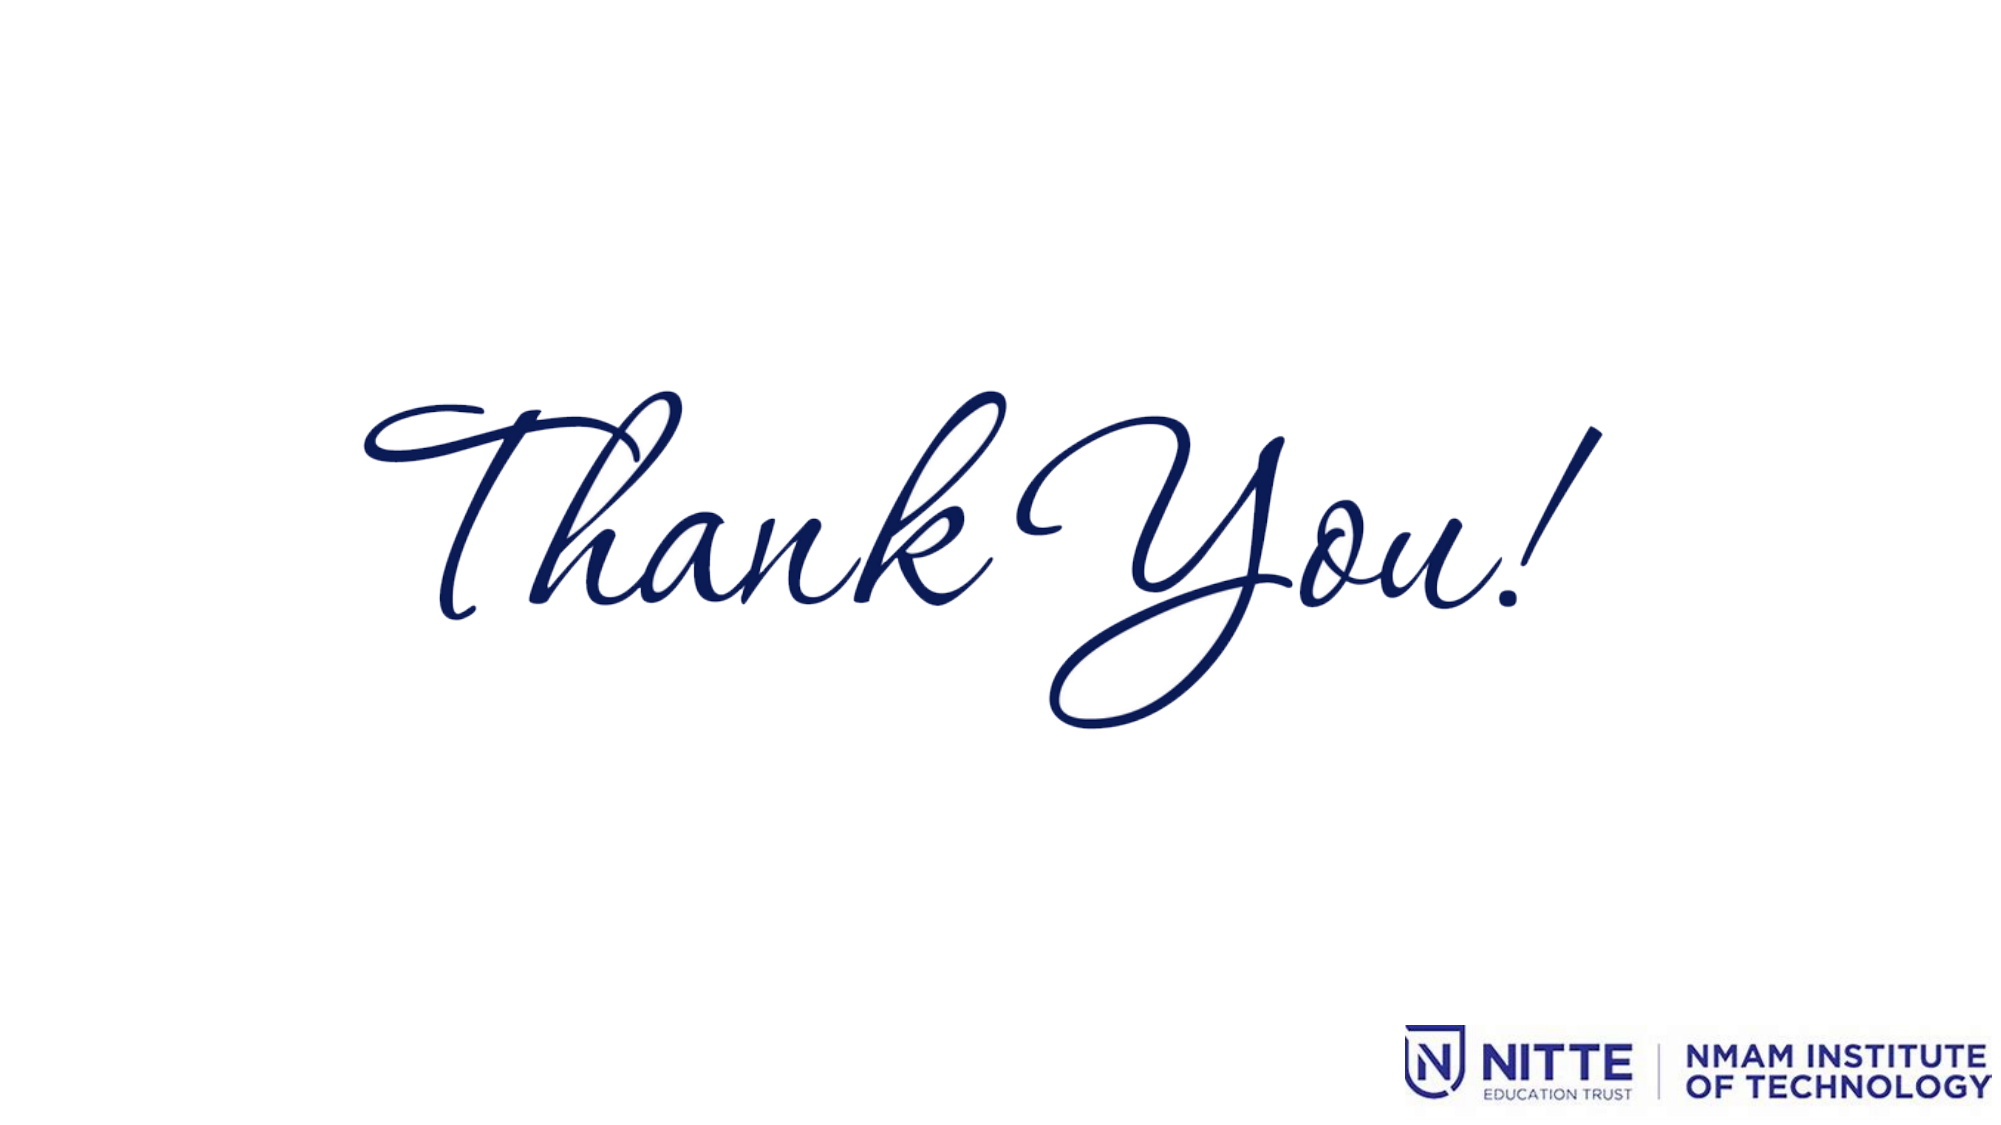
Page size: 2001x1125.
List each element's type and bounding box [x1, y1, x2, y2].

picture [1405, 1024, 1992, 1120]
list [137, 241, 1863, 785]
